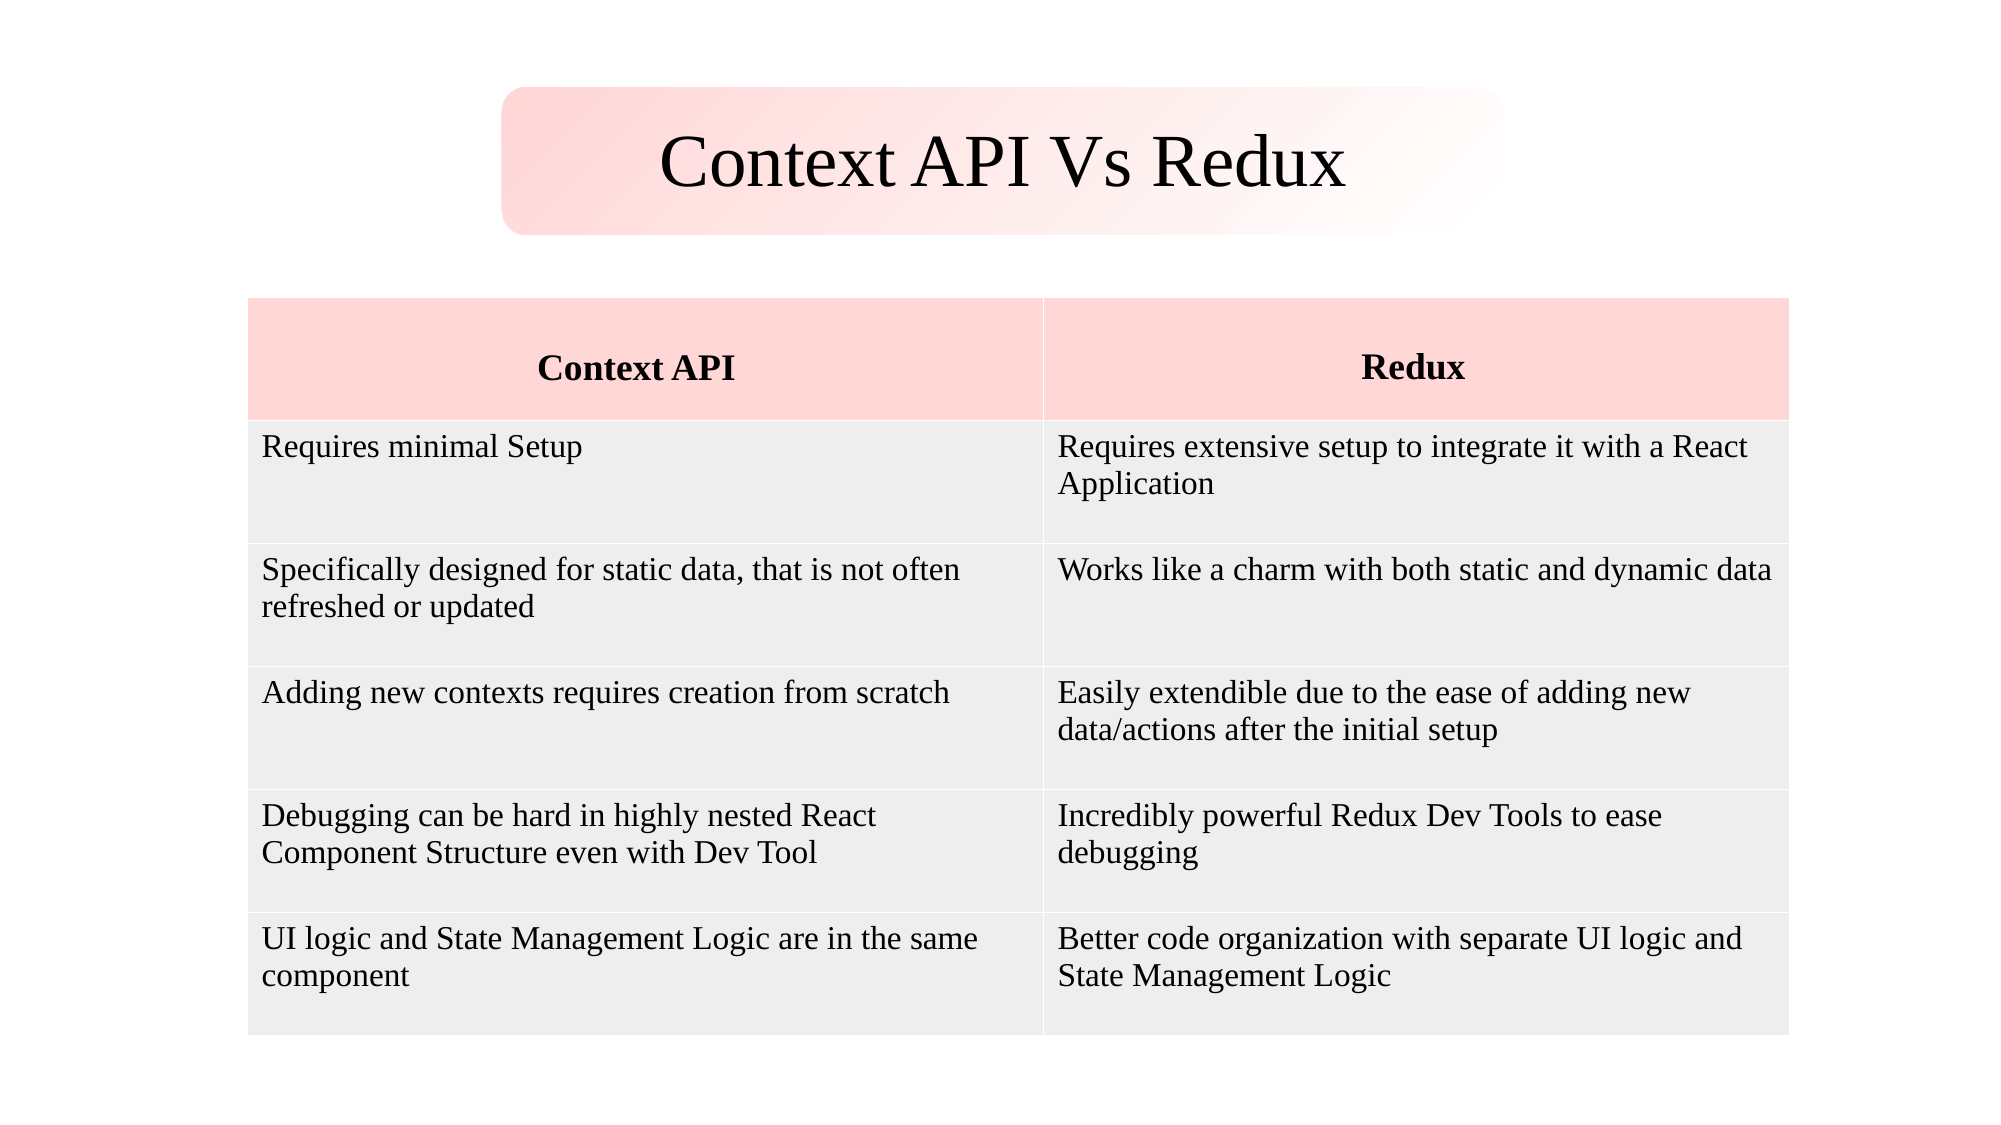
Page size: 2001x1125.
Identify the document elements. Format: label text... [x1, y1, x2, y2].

table_cell Debugging can be hard in highly nested React Component Structure even with Dev Tool [248, 790, 1043, 912]
table_cell Easily extendible due to the ease of adding new data/actions after the initial setup [1044, 667, 1789, 789]
table_cell Requires extensive setup to integrate it with a React Application [1044, 421, 1789, 543]
table_cell Incredibly powerful Redux Dev Tools to ease debugging [1044, 790, 1789, 912]
table_cell UI logic and State Management Logic are in the same component [248, 913, 1043, 1035]
table_cell Specifically designed for static data, that is not often refreshed or updated [248, 544, 1043, 666]
table_cell Adding new contexts requires creation from scratch [248, 667, 1043, 789]
table_header Context API [248, 298, 1043, 420]
table_cell Works like a charm with both static and dynamic data [1044, 544, 1789, 666]
text_box Context API Vs Redux [501, 87, 1505, 235]
table_cell Requires minimal Setup [248, 421, 1043, 543]
table_header Redux [1044, 298, 1789, 420]
table_cell Better code organization with separate UI logic and State Management Logic [1044, 913, 1789, 1035]
